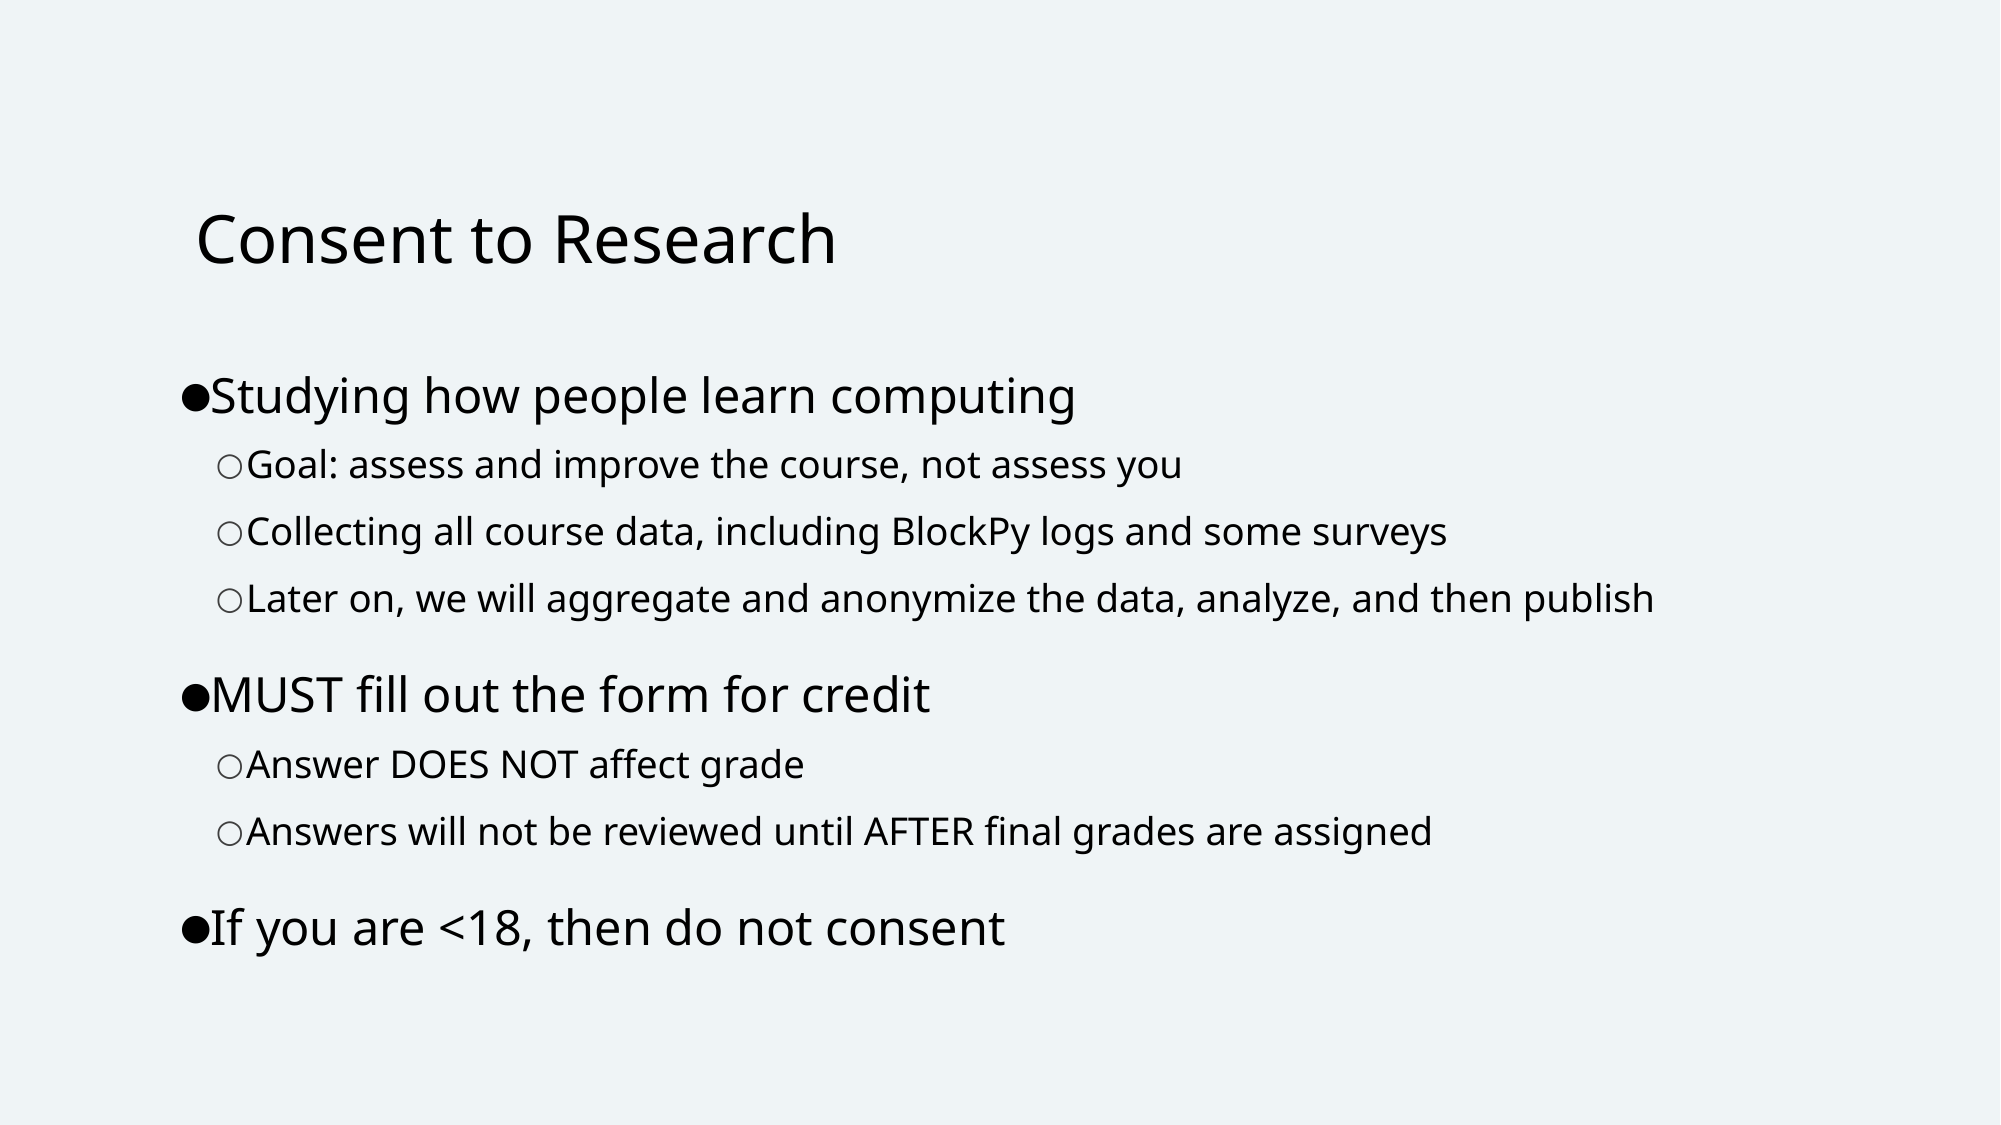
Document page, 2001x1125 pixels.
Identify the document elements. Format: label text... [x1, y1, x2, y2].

title Consent to Research [180, 47, 1830, 285]
list Studying how people learn computing Goal: assess and improve the course, not assess you Collecting all course data, including BlockPy logs and some surveys Later on, we will aggregate and anonymize the data, analyze, and then publish MUST fill out the form for credit Answer DOES NOT affect grade Answers will not be reviewed until AFTER final grades are assigned If you are <18, then do not consent [180, 345, 1830, 963]
